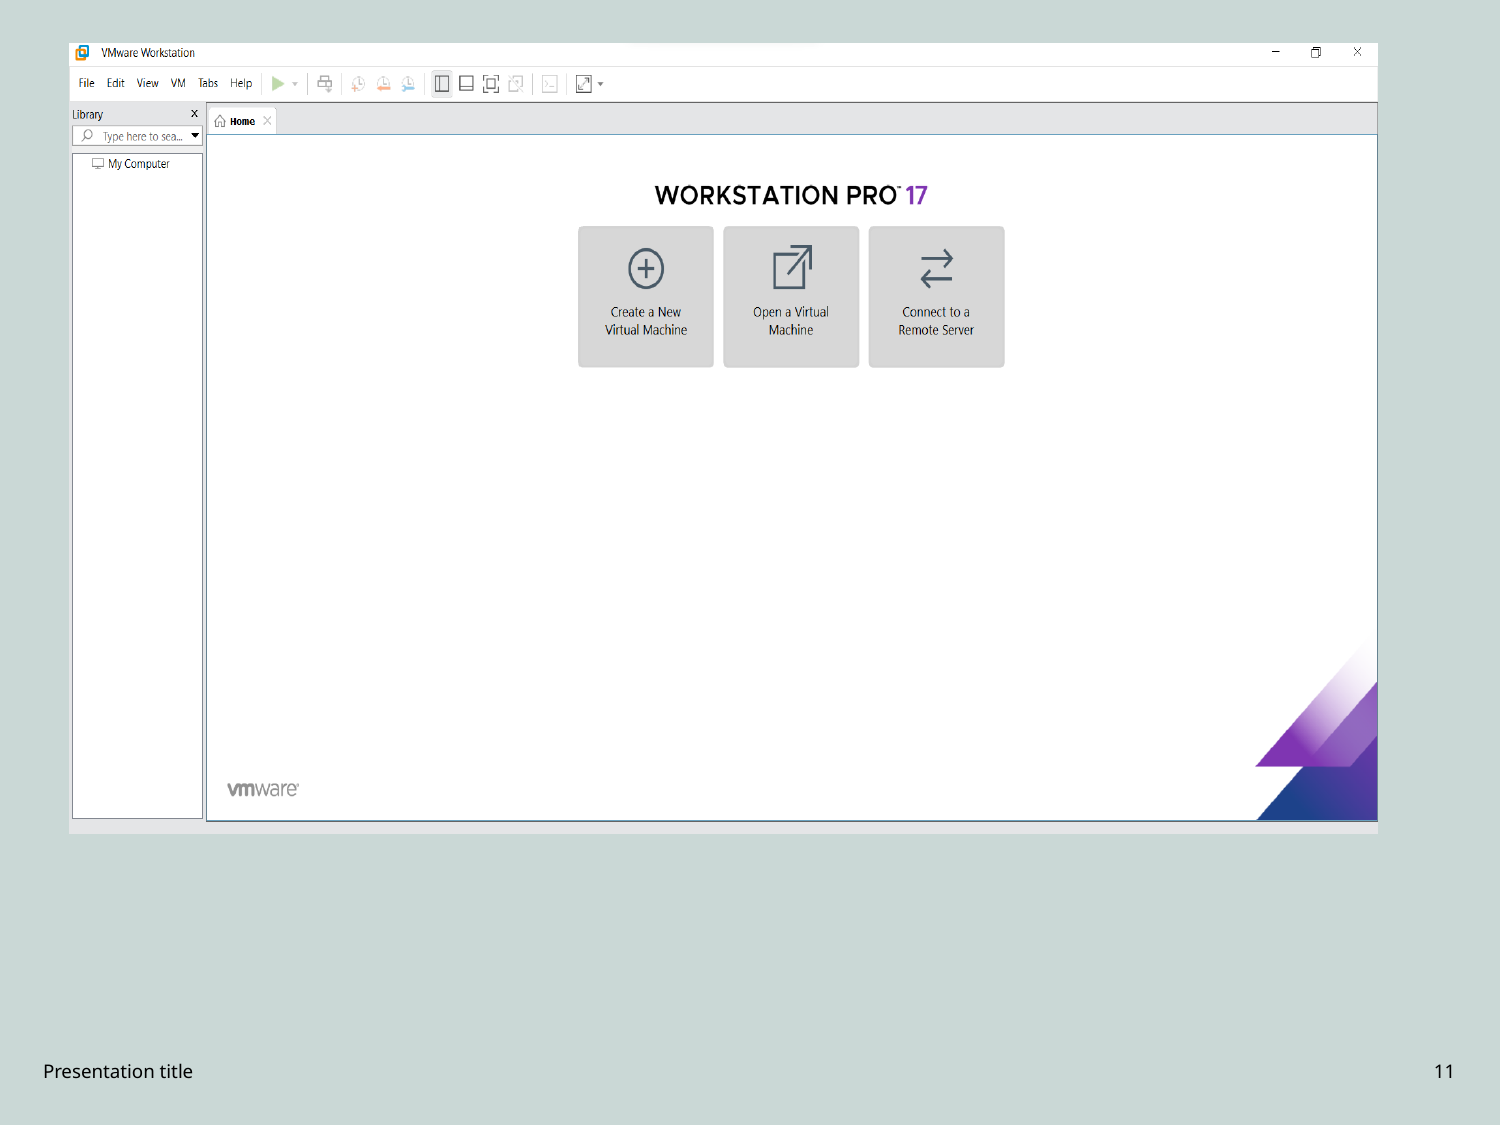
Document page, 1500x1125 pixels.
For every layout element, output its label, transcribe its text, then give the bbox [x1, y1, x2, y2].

picture [69, 43, 1378, 834]
slide_number 11 [1132, 1042, 1471, 1103]
footer Presentation title [28, 1042, 535, 1103]
